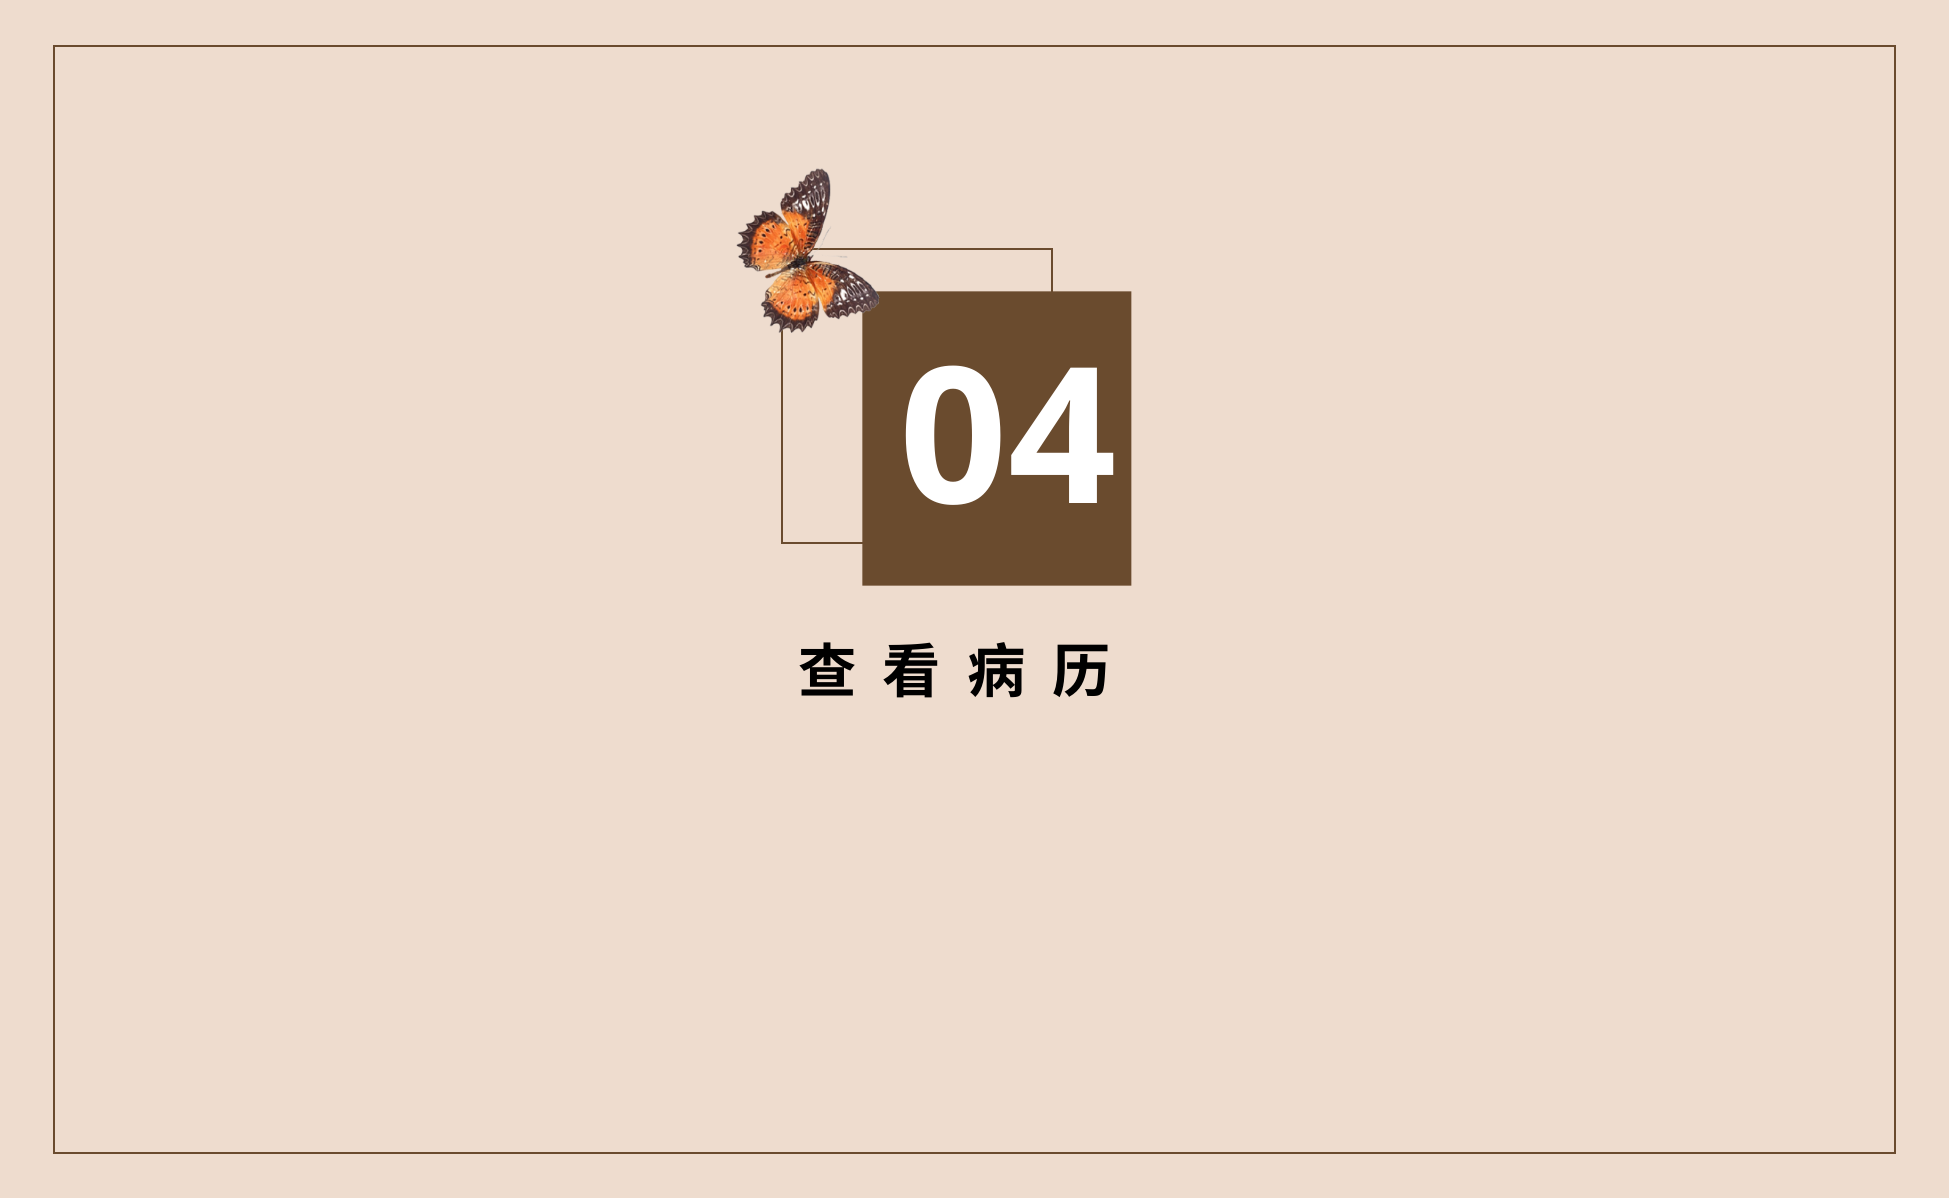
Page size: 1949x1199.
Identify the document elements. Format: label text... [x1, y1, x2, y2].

text_box 查 看 病 历 [784, 626, 1165, 711]
text_box 04 [885, 307, 1132, 549]
text_box [781, 338, 885, 544]
picture [733, 155, 888, 338]
text_box [1053, 290, 1132, 307]
text_box [861, 544, 1132, 587]
text_box [53, 45, 1896, 1154]
text_box [888, 248, 1053, 307]
